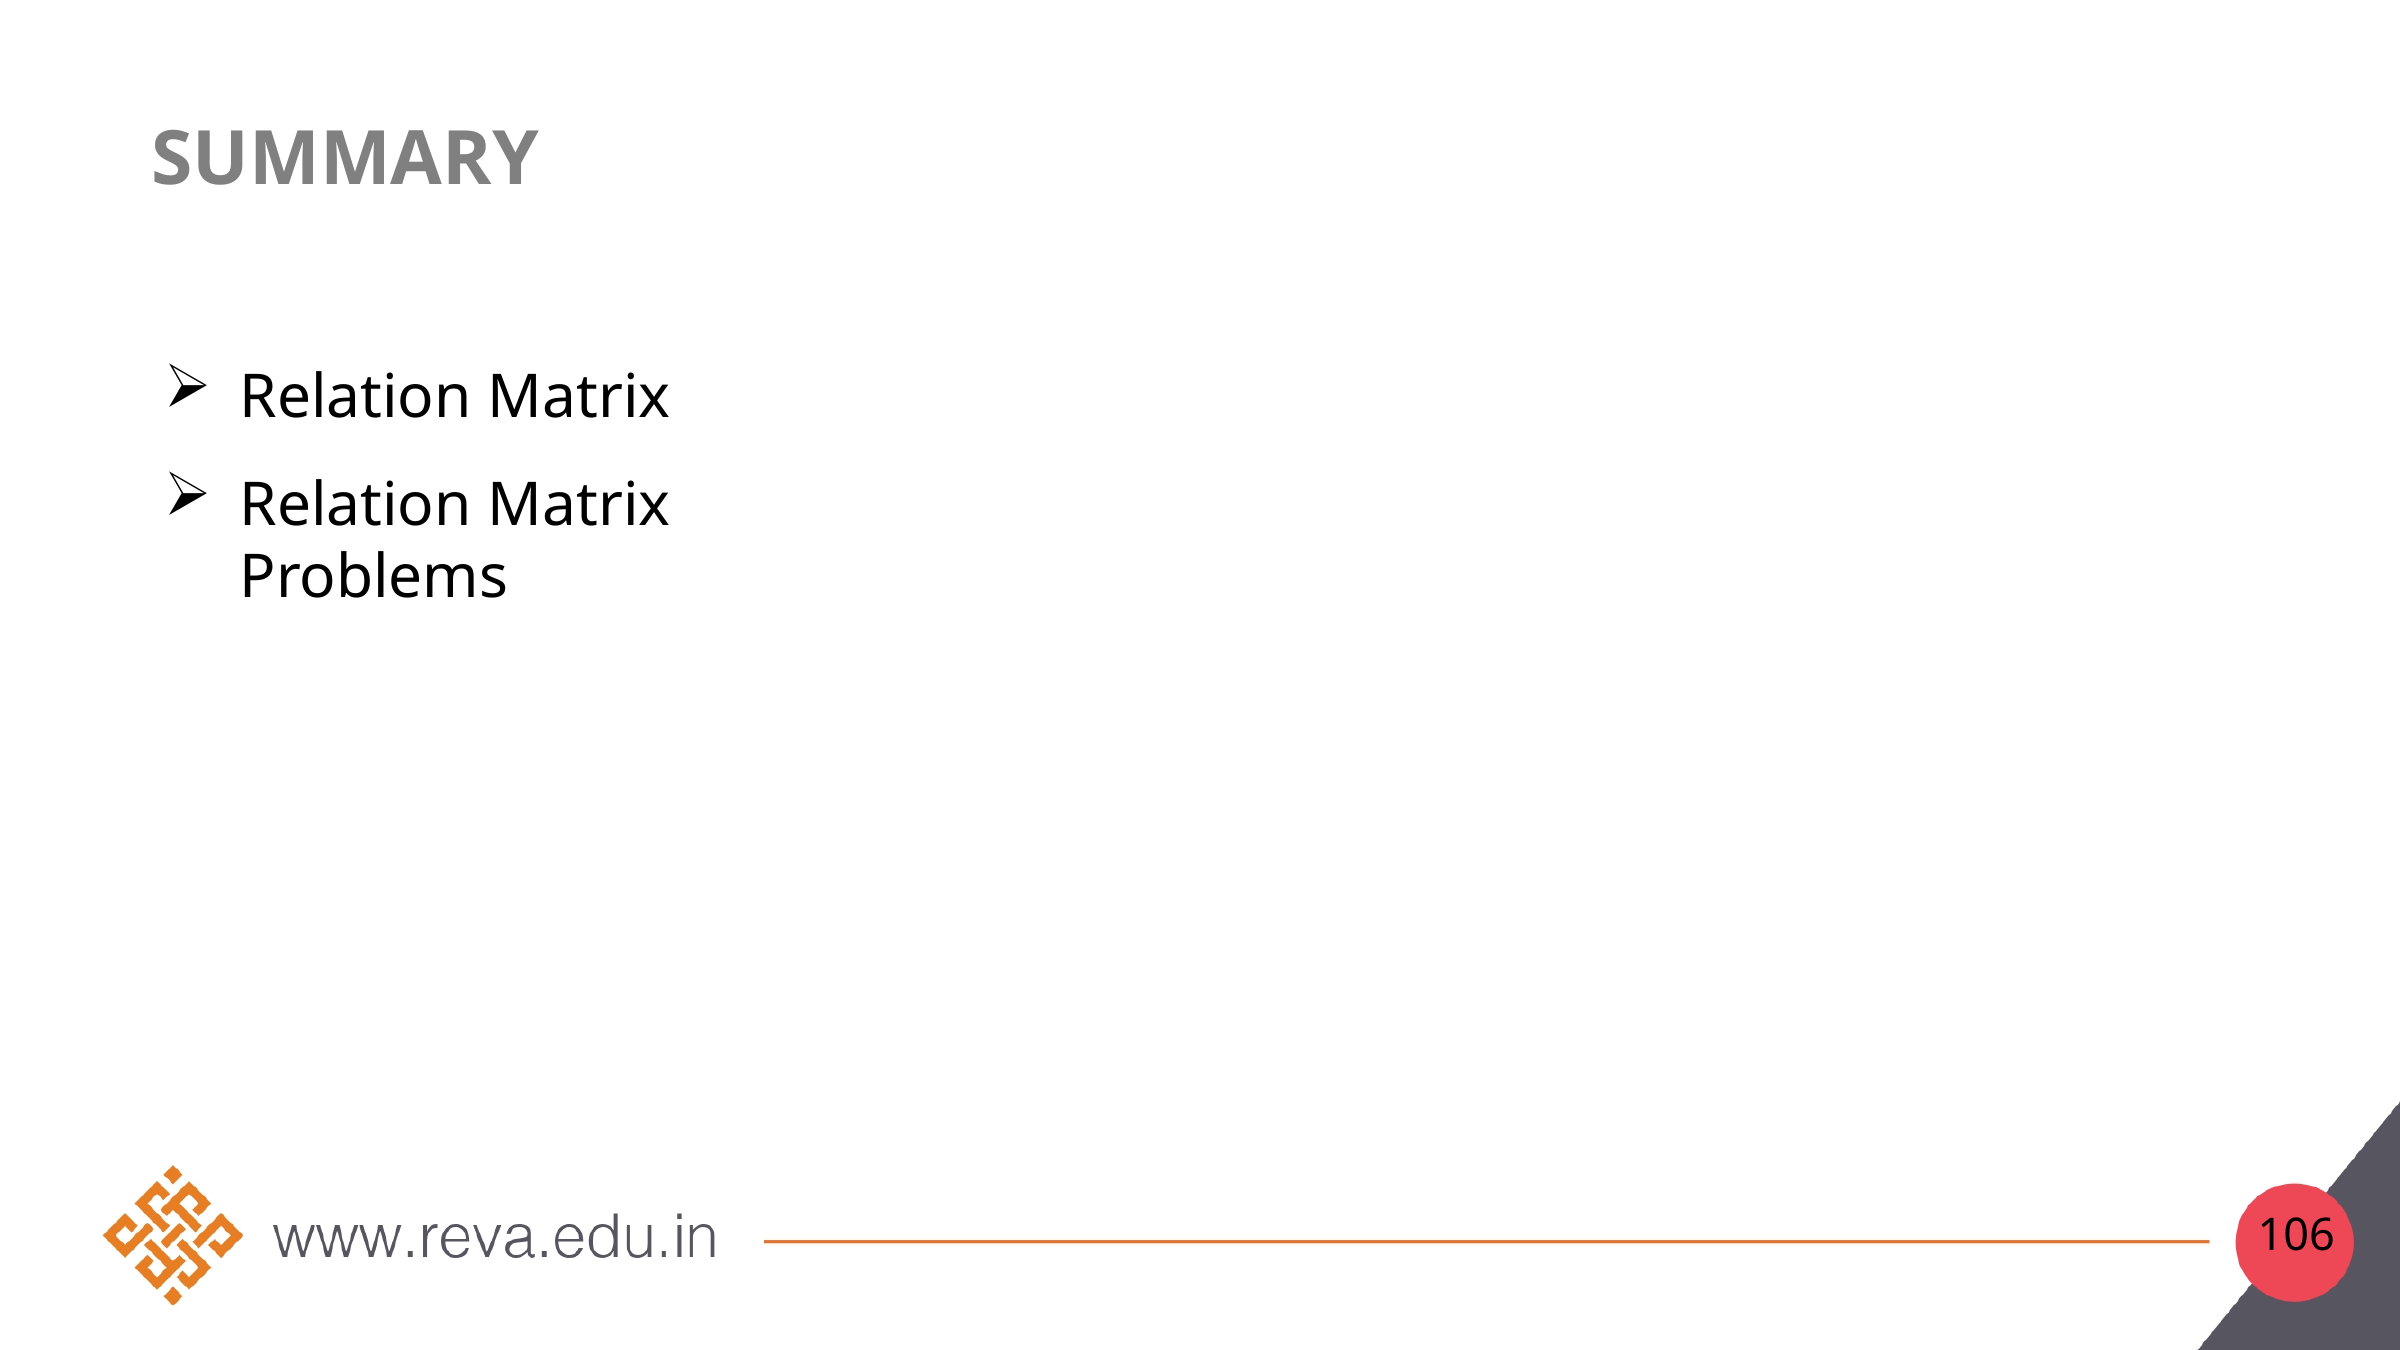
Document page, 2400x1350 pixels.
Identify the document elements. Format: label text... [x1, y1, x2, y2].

title SUMMARY [136, 77, 1360, 243]
picture [0, 0, 2400, 1350]
text_box Relation Matrix Relation Matrix Problems [150, 349, 933, 618]
slide_number 106 [2237, 1200, 2355, 1272]
